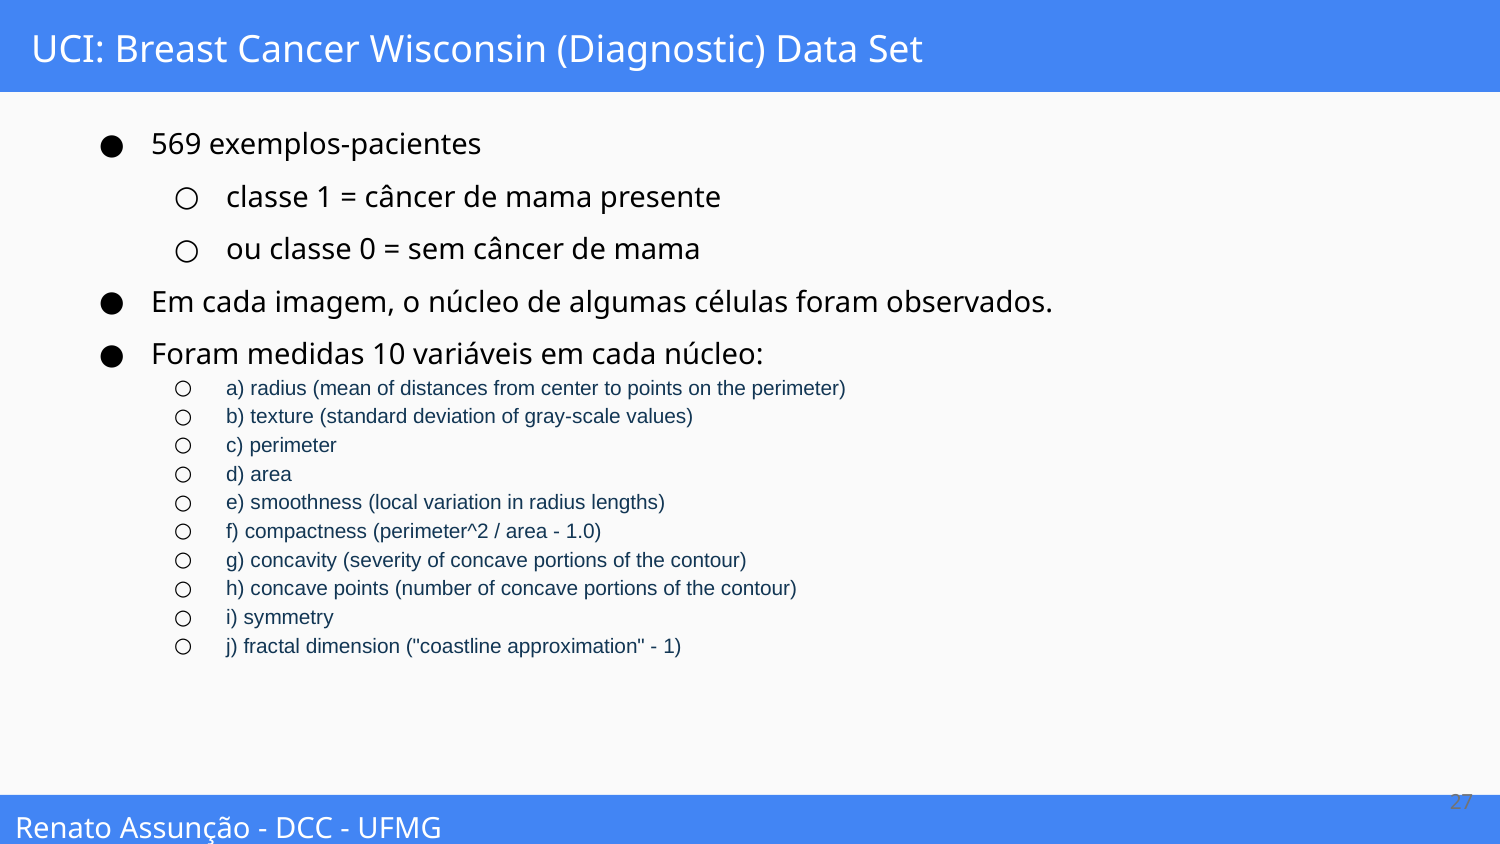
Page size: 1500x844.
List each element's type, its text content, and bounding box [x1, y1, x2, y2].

slide_number ‹#› [1398, 770, 1489, 835]
text_box 569 exemplos-pacientes classe 1 = câncer de mama presente ou classe 0 = sem câncer de mama Em cada imagem, o núcleo de algumas células foram observados. Foram medidas 10 variáveis em cada núcleo: a) radius (mean of distances from center to points on the perimeter) b) texture (standard deviation of gray-scale values) c) perimeter d) area e) smoothness (local variation in radius lengths) f) compactness (perimeter^2 / area - 1.0) g) concavity (severity of concave portions of the contour) h) concave points (number of concave portions of the contour) i) symmetry j) fractal dimension ("coastline approximation" - 1) [61, 93, 1439, 783]
title UCI: Breast Cancer Wisconsin (Diagnostic) Data Set [16, 2, 1464, 94]
